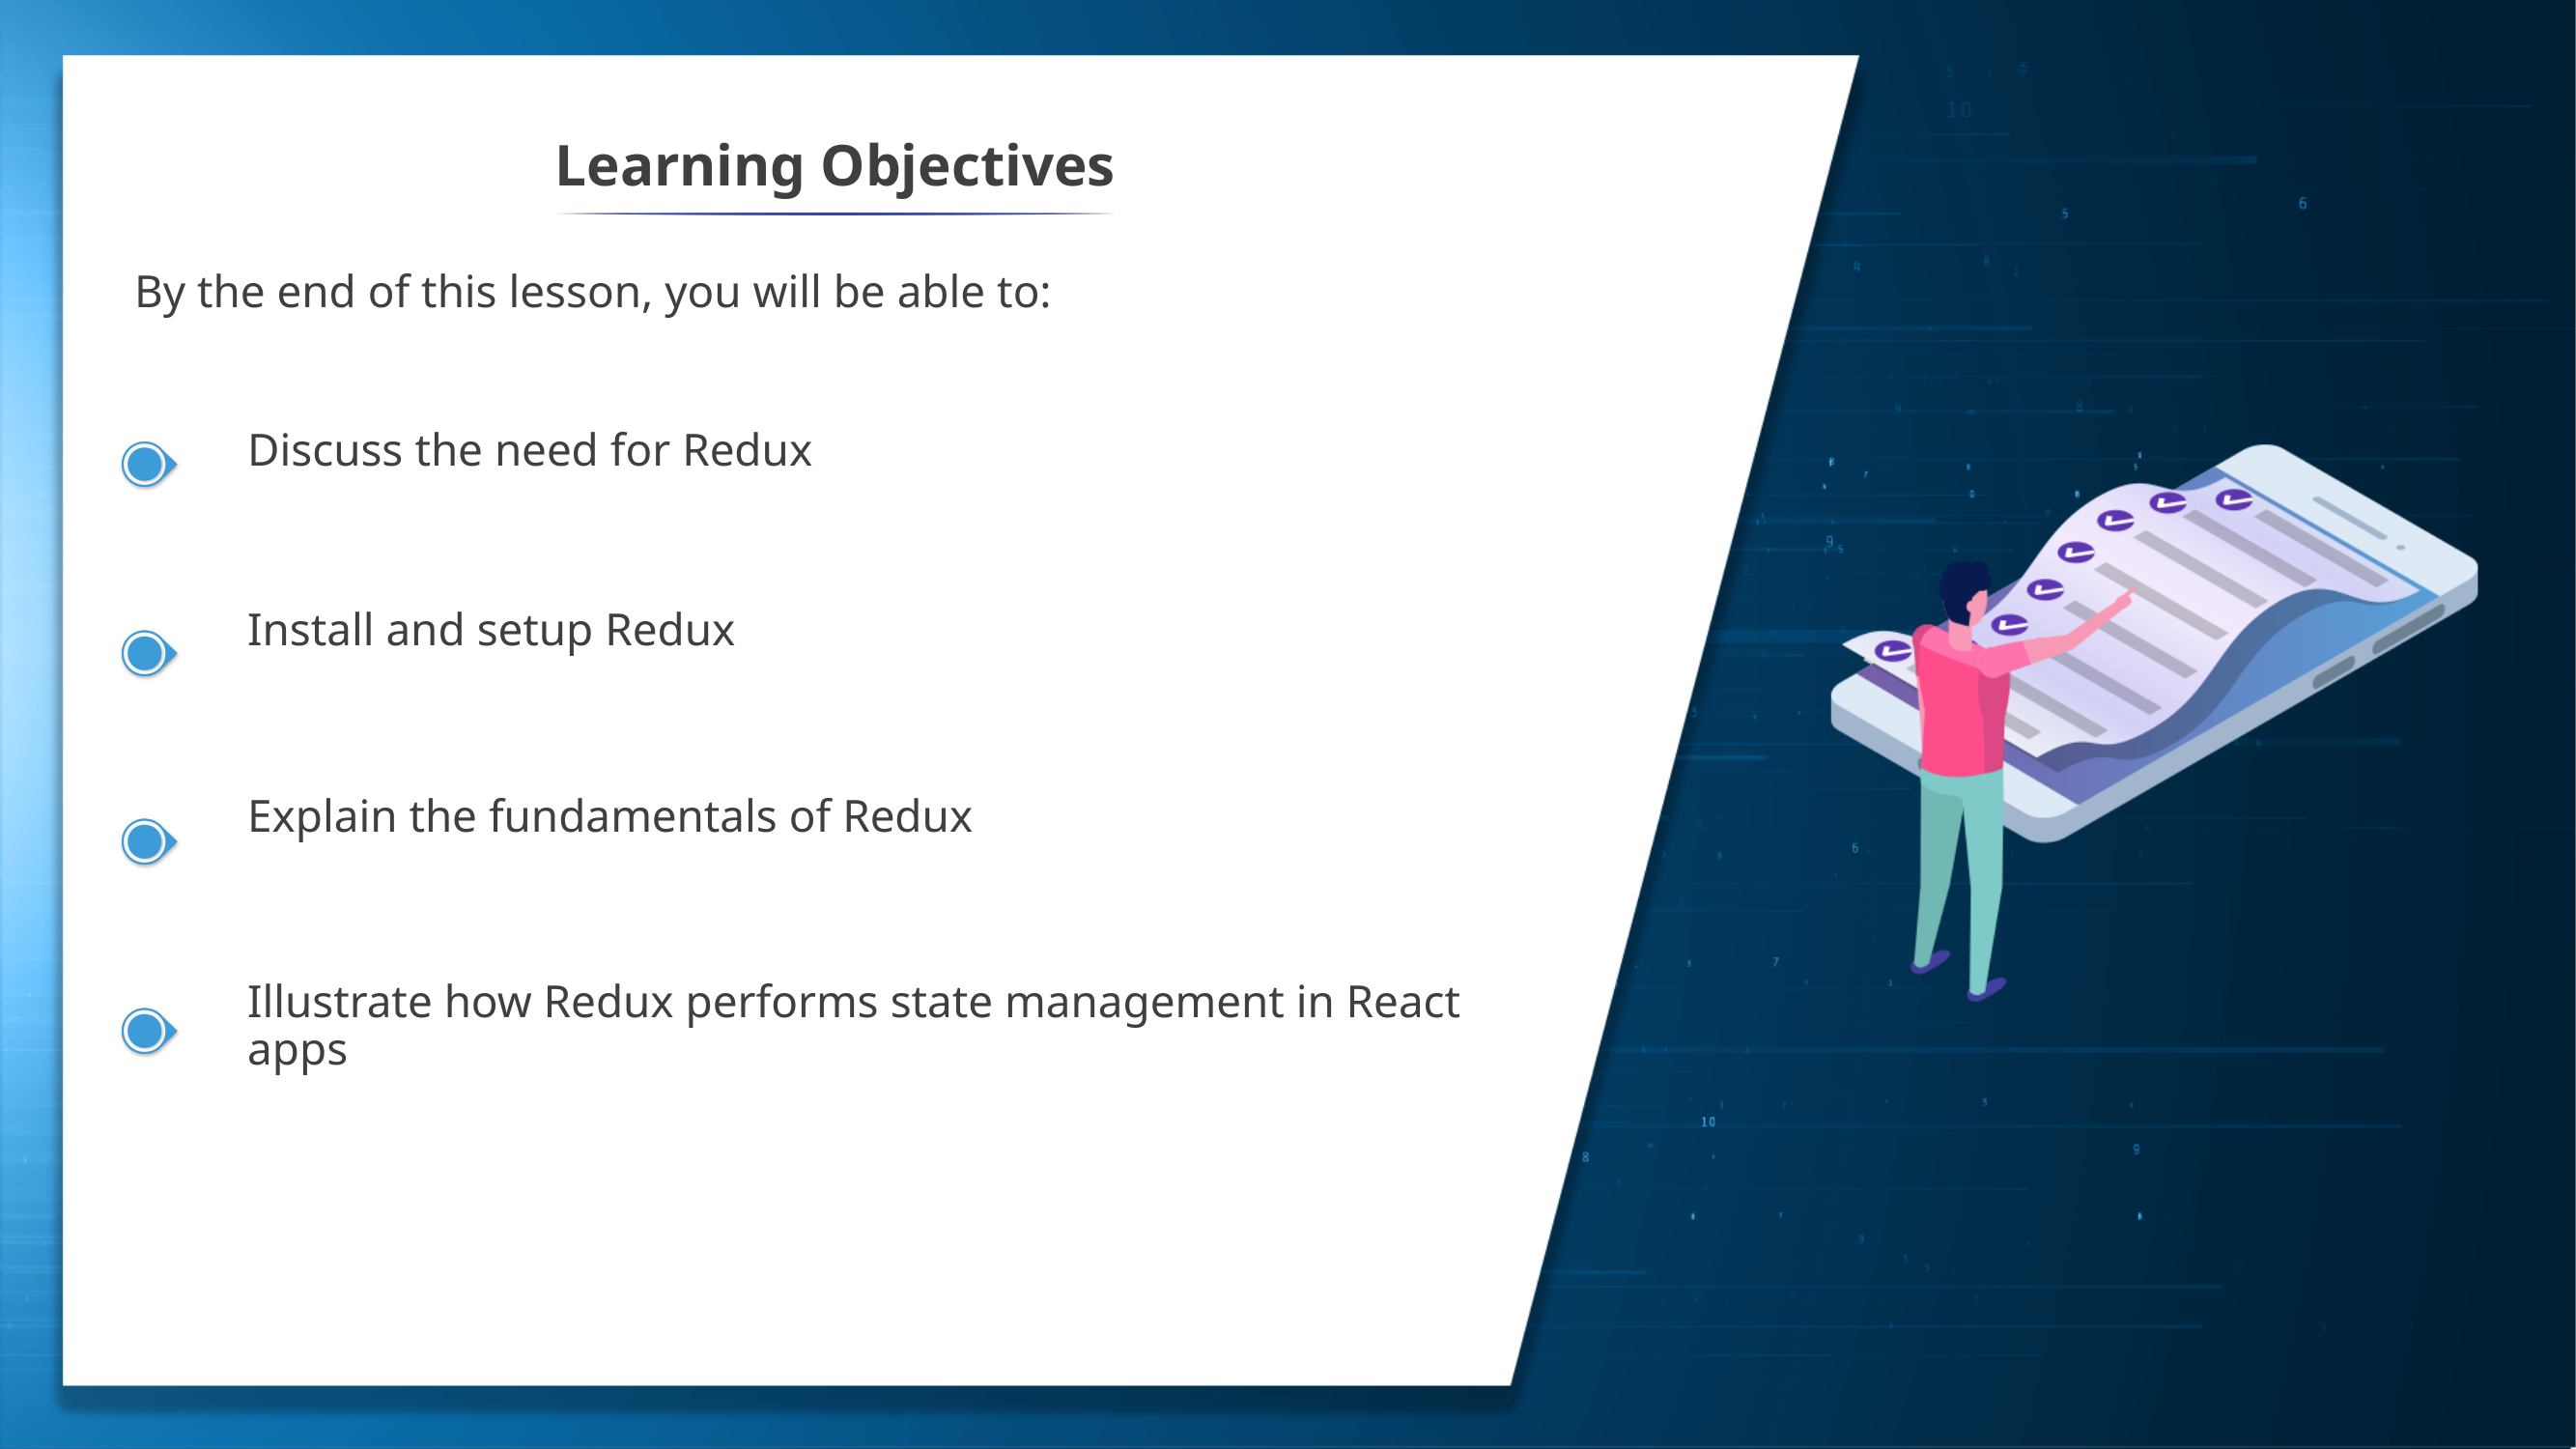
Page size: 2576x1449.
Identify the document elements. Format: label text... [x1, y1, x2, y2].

list Explain the fundamentals of Redux [233, 793, 1538, 881]
list Discuss the need for Redux [233, 421, 1538, 509]
picture [0, 0, 2576, 1449]
text_box By the end of this lesson, you will be able to: [120, 263, 1425, 351]
list Illustrate how Redux performs state management in React apps [233, 980, 1538, 1066]
list Install and setup Redux [233, 608, 1538, 696]
